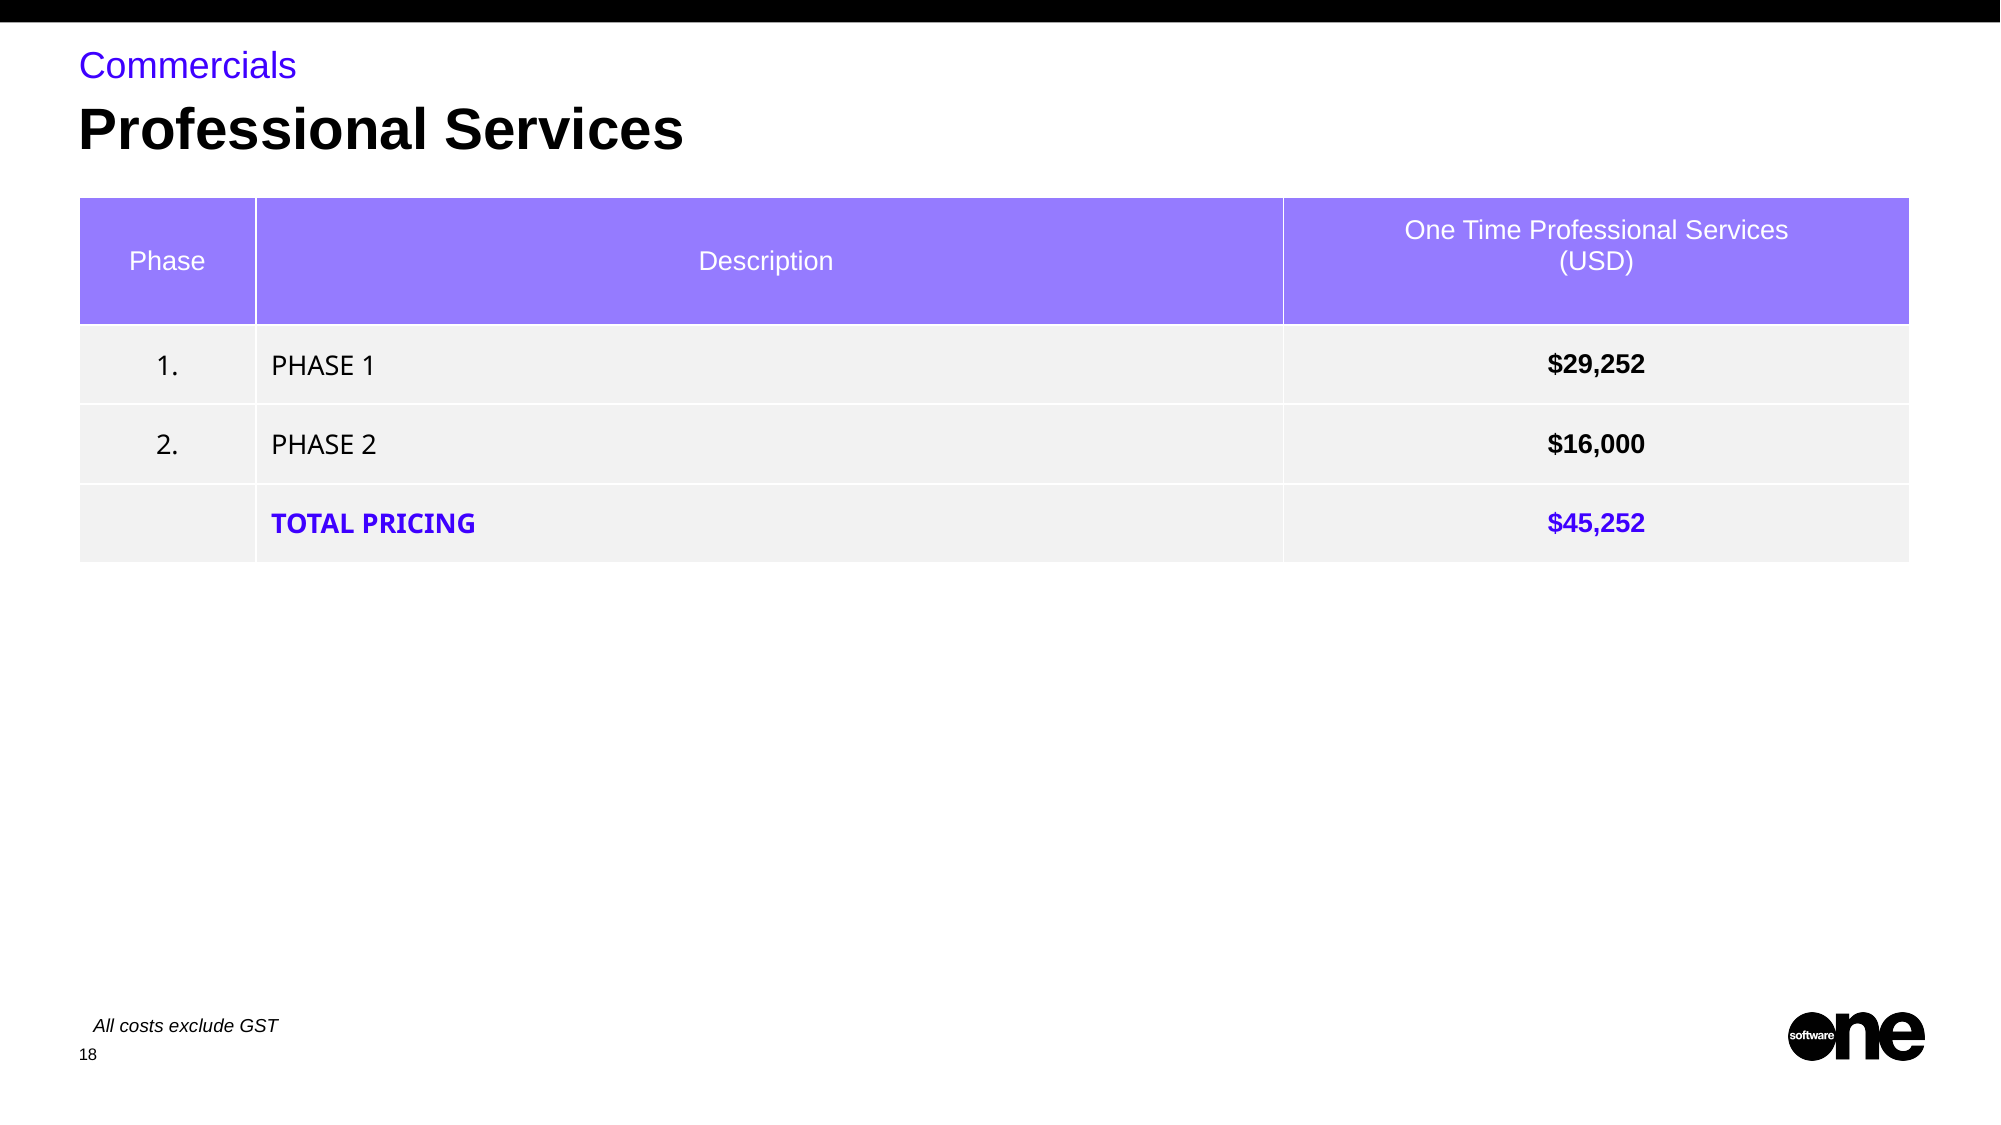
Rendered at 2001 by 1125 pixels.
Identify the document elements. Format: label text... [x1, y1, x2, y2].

title Professional Services [78, 99, 1922, 222]
table_cell PHASE 1 [257, 326, 1283, 403]
picture [1788, 1012, 1925, 1061]
text_box All costs exclude GST [78, 1006, 1899, 1044]
table_cell 1. [80, 326, 255, 403]
table_header Phase [80, 198, 255, 324]
table_cell $16,000 [1284, 405, 1909, 483]
table_cell TOTAL PRICING [257, 485, 1283, 562]
table_cell $29,252 [1284, 326, 1909, 403]
table_cell [80, 485, 255, 562]
list Commercials [78, 41, 1922, 91]
table_cell $45,252 [1284, 485, 1909, 562]
table_cell 2. [80, 405, 255, 483]
table_header One Time Professional Services (USD) [1284, 198, 1909, 324]
table_cell PHASE 2 [257, 405, 1283, 483]
table_header Description [257, 198, 1283, 324]
slide_number 18 [78, 1044, 108, 1068]
